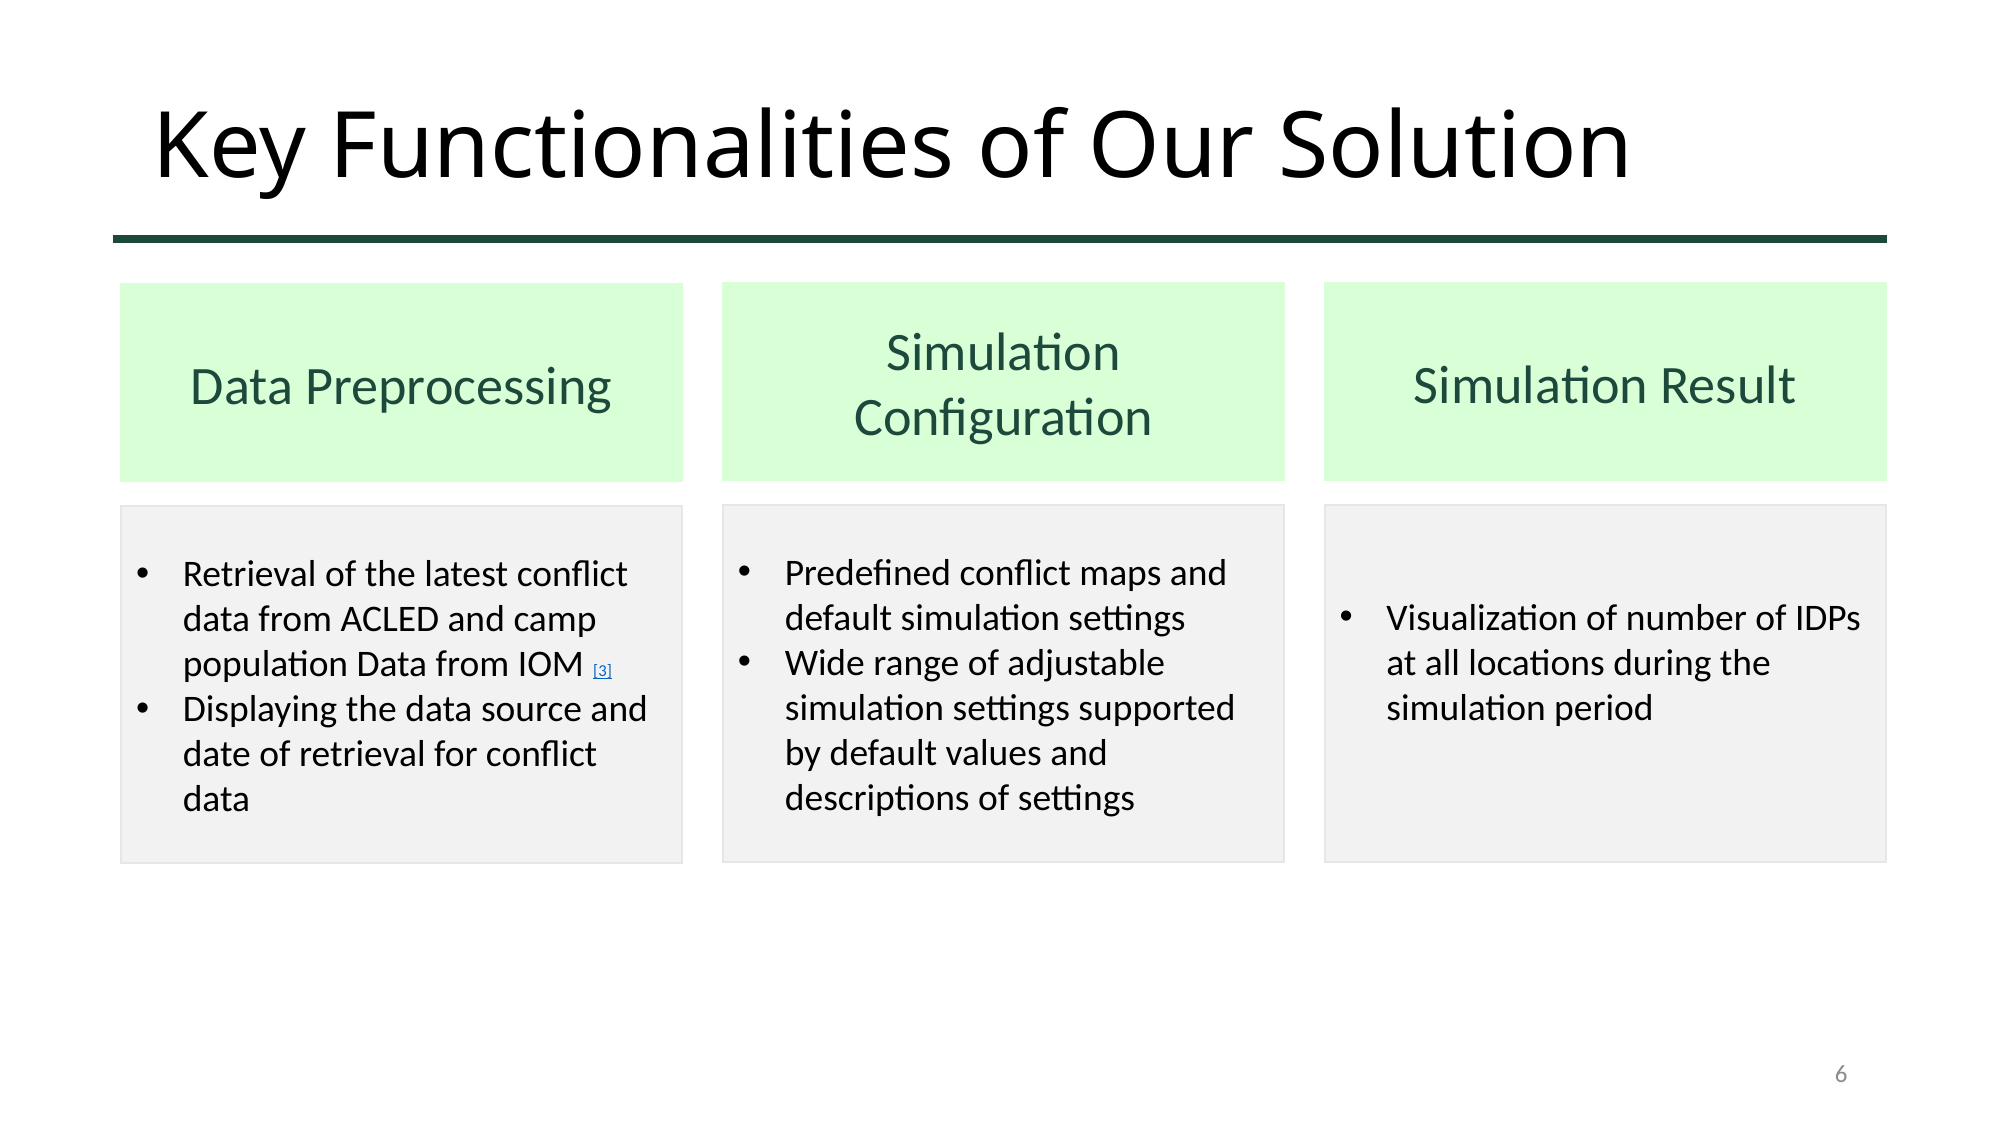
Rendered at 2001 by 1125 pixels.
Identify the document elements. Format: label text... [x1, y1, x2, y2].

title Key Functionalities of Our Solution [137, 59, 1863, 235]
text_box Data Preprocessing [120, 283, 683, 482]
text_box Simulation Configuration [722, 282, 1285, 481]
text_box [113, 235, 1887, 243]
text_box Simulation Result [1324, 282, 1887, 481]
slide_number 6 [1412, 1042, 1863, 1103]
text_box Visualization of number of IDPs at all locations during the simulation period [1324, 504, 1887, 863]
text_box Predefined conflict maps and default simulation settings Wide range of adjustable simulation settings supported by default values and descriptions of settings [722, 504, 1285, 863]
text_box Retrieval of the latest conflict data from ACLED and camp population Data from IOM [3] Displaying the data source and date of retrieval for conflict data [120, 505, 683, 864]
